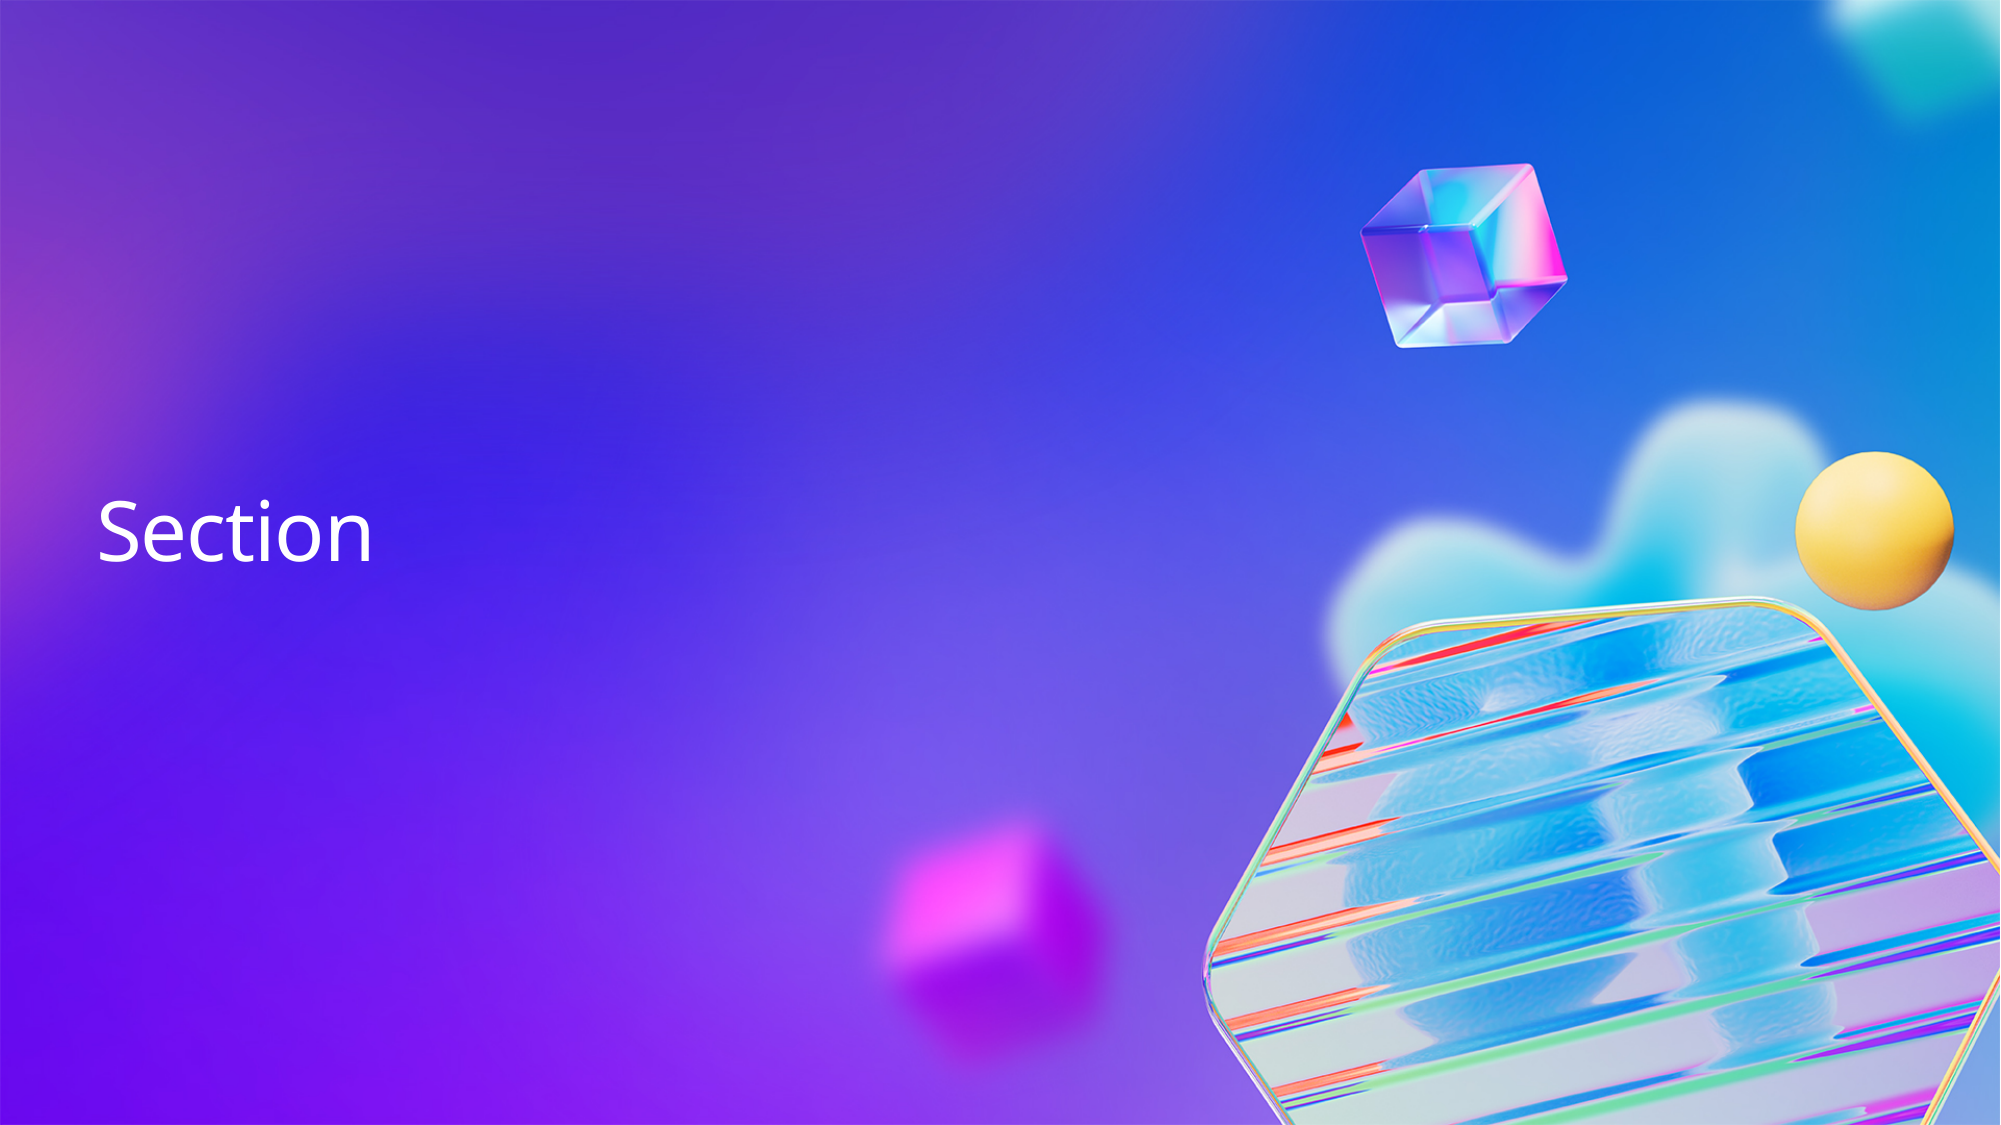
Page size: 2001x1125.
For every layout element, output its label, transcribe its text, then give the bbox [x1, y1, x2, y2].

title Section [96, 488, 1191, 580]
picture [0, 0, 2000, 1125]
